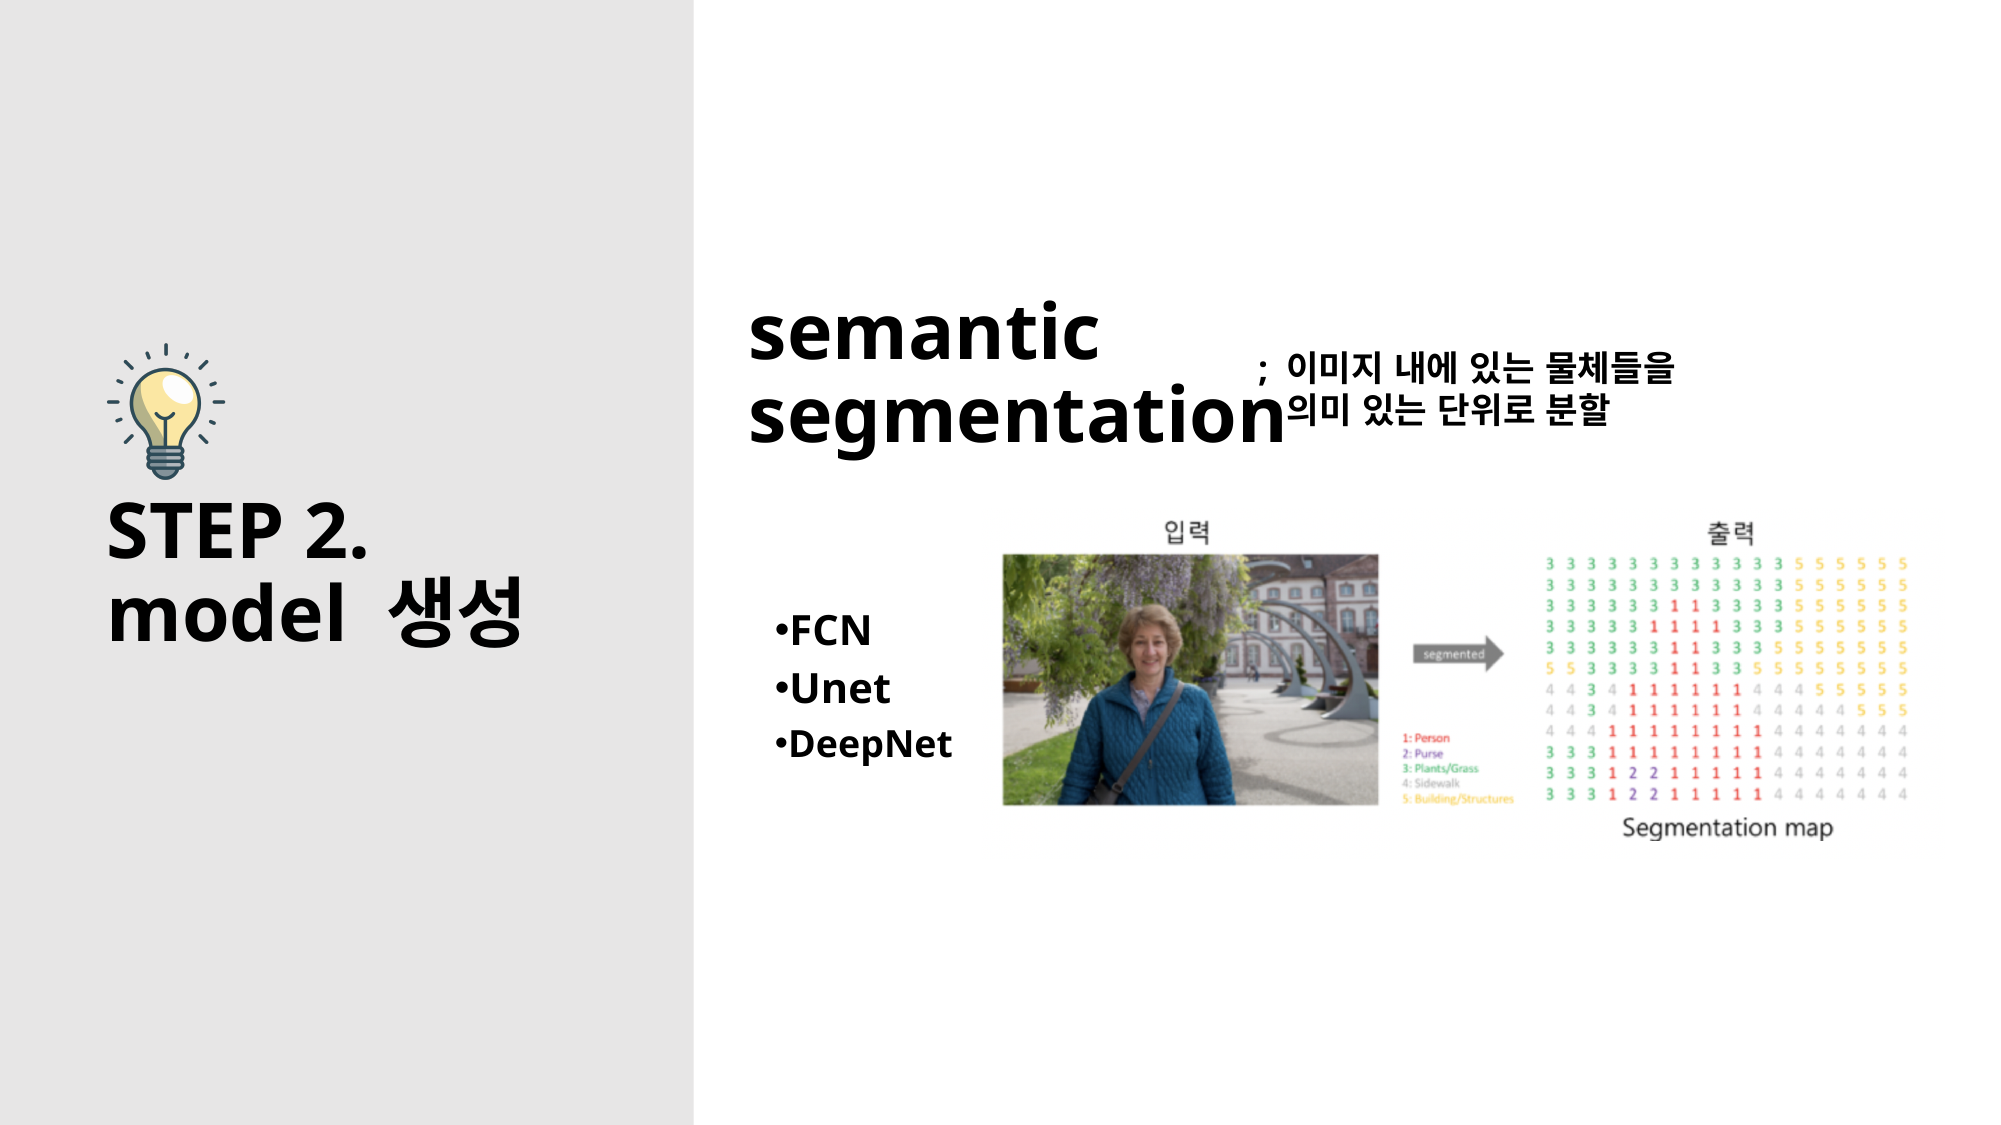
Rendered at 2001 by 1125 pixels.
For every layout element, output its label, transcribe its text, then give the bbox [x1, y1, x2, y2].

text_box STEP 2. model 생성 [91, 442, 667, 709]
text_box semantic segmentation [734, 242, 1310, 509]
picture [91, 337, 241, 487]
text_box FCN Unet DeepNet [759, 544, 1033, 1029]
text_box ; 이미지 내에 있는 물체들을 의미 있는 단위로 분할 [1243, 338, 1937, 484]
text_box [0, 0, 694, 1125]
picture [981, 508, 1946, 859]
